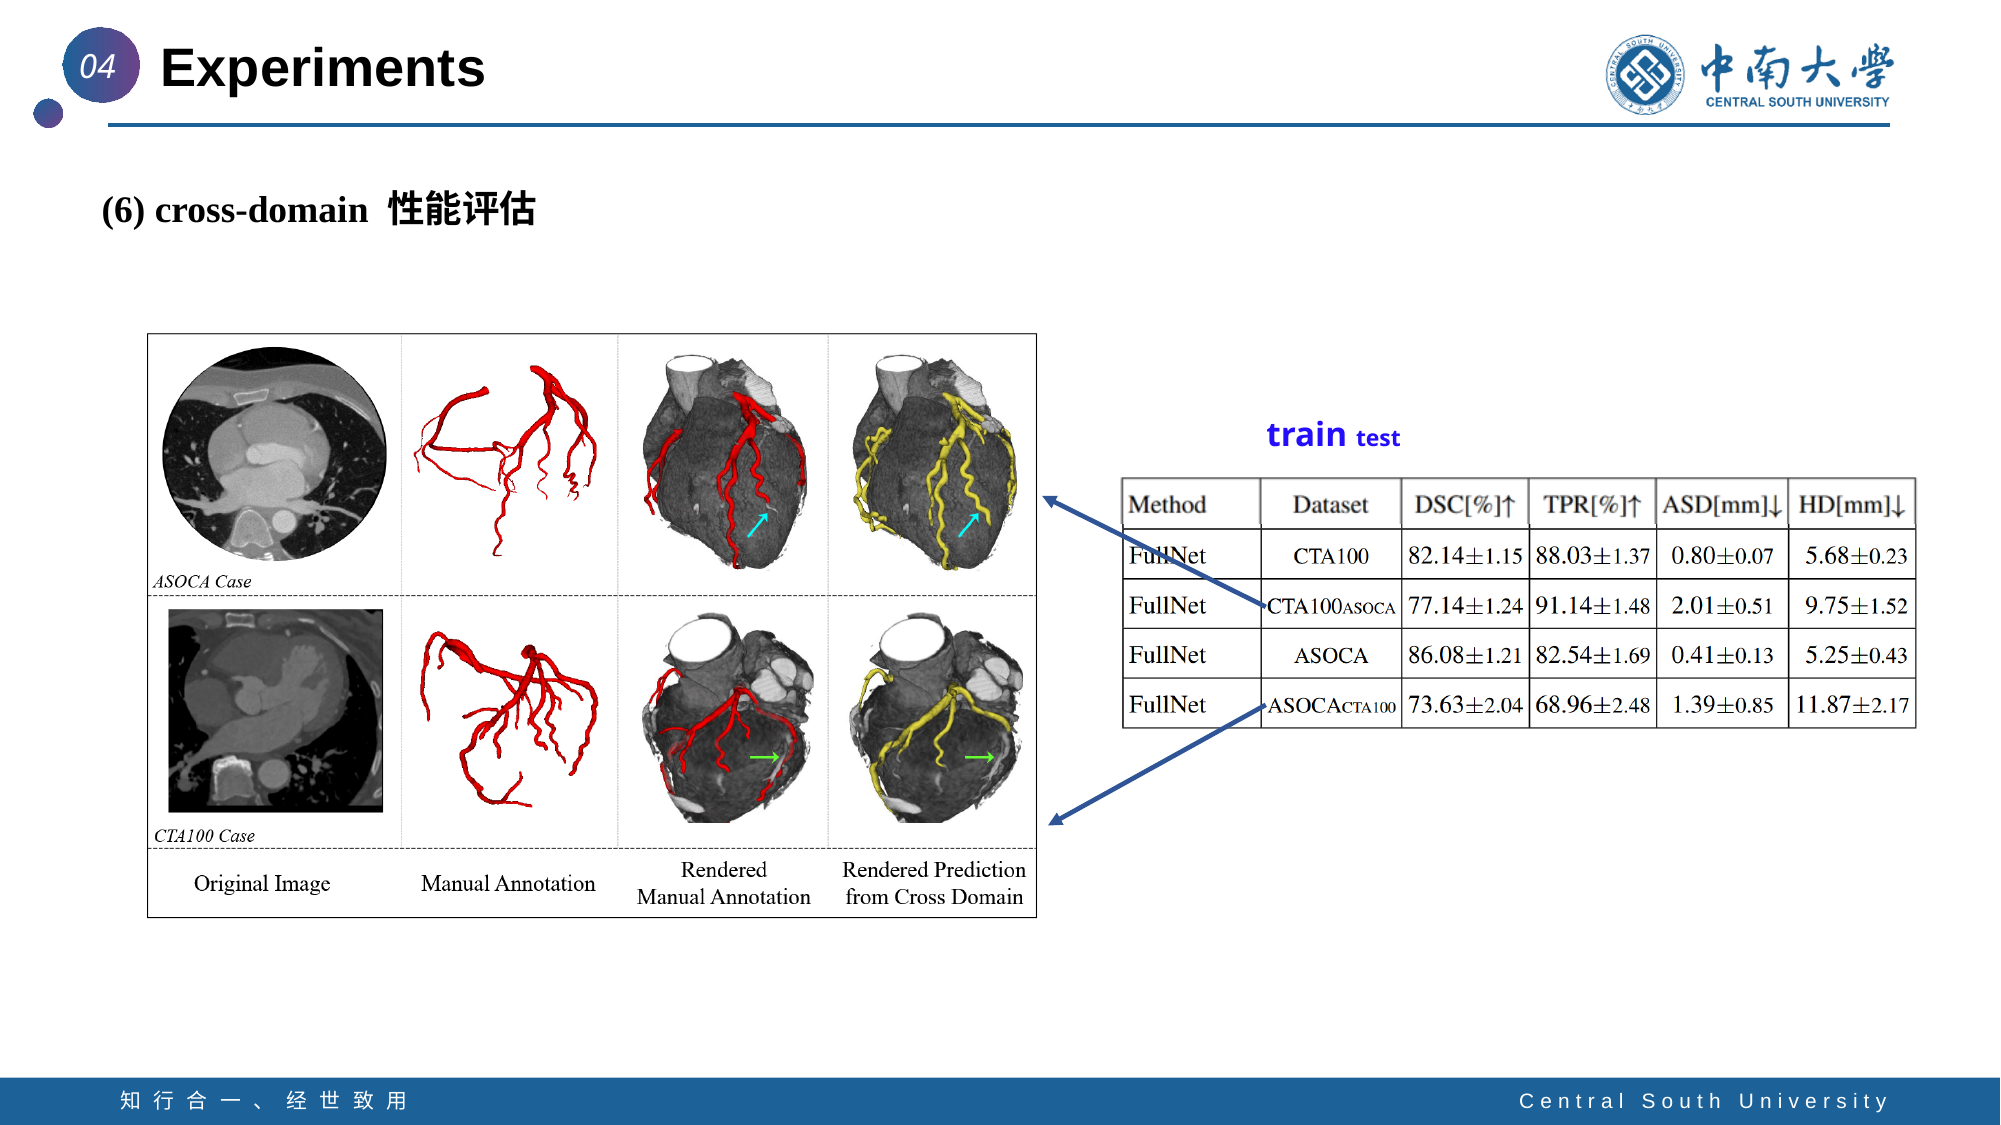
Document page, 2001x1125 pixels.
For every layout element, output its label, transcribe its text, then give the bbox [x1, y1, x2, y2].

text_box 知行合一、经世致用 [105, 1080, 423, 1120]
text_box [1047, 704, 1266, 826]
text_box train test [1251, 405, 1416, 461]
text_box Central South University [1504, 1080, 1902, 1120]
picture [1595, 28, 1907, 121]
text_box (6) cross-domain 性能评估 [86, 177, 826, 238]
text_box [0, 1077, 2000, 1125]
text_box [33, 26, 153, 128]
picture [1118, 472, 1923, 734]
picture [139, 325, 1043, 924]
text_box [1042, 495, 1266, 607]
text_box Experiments [160, 26, 1565, 106]
